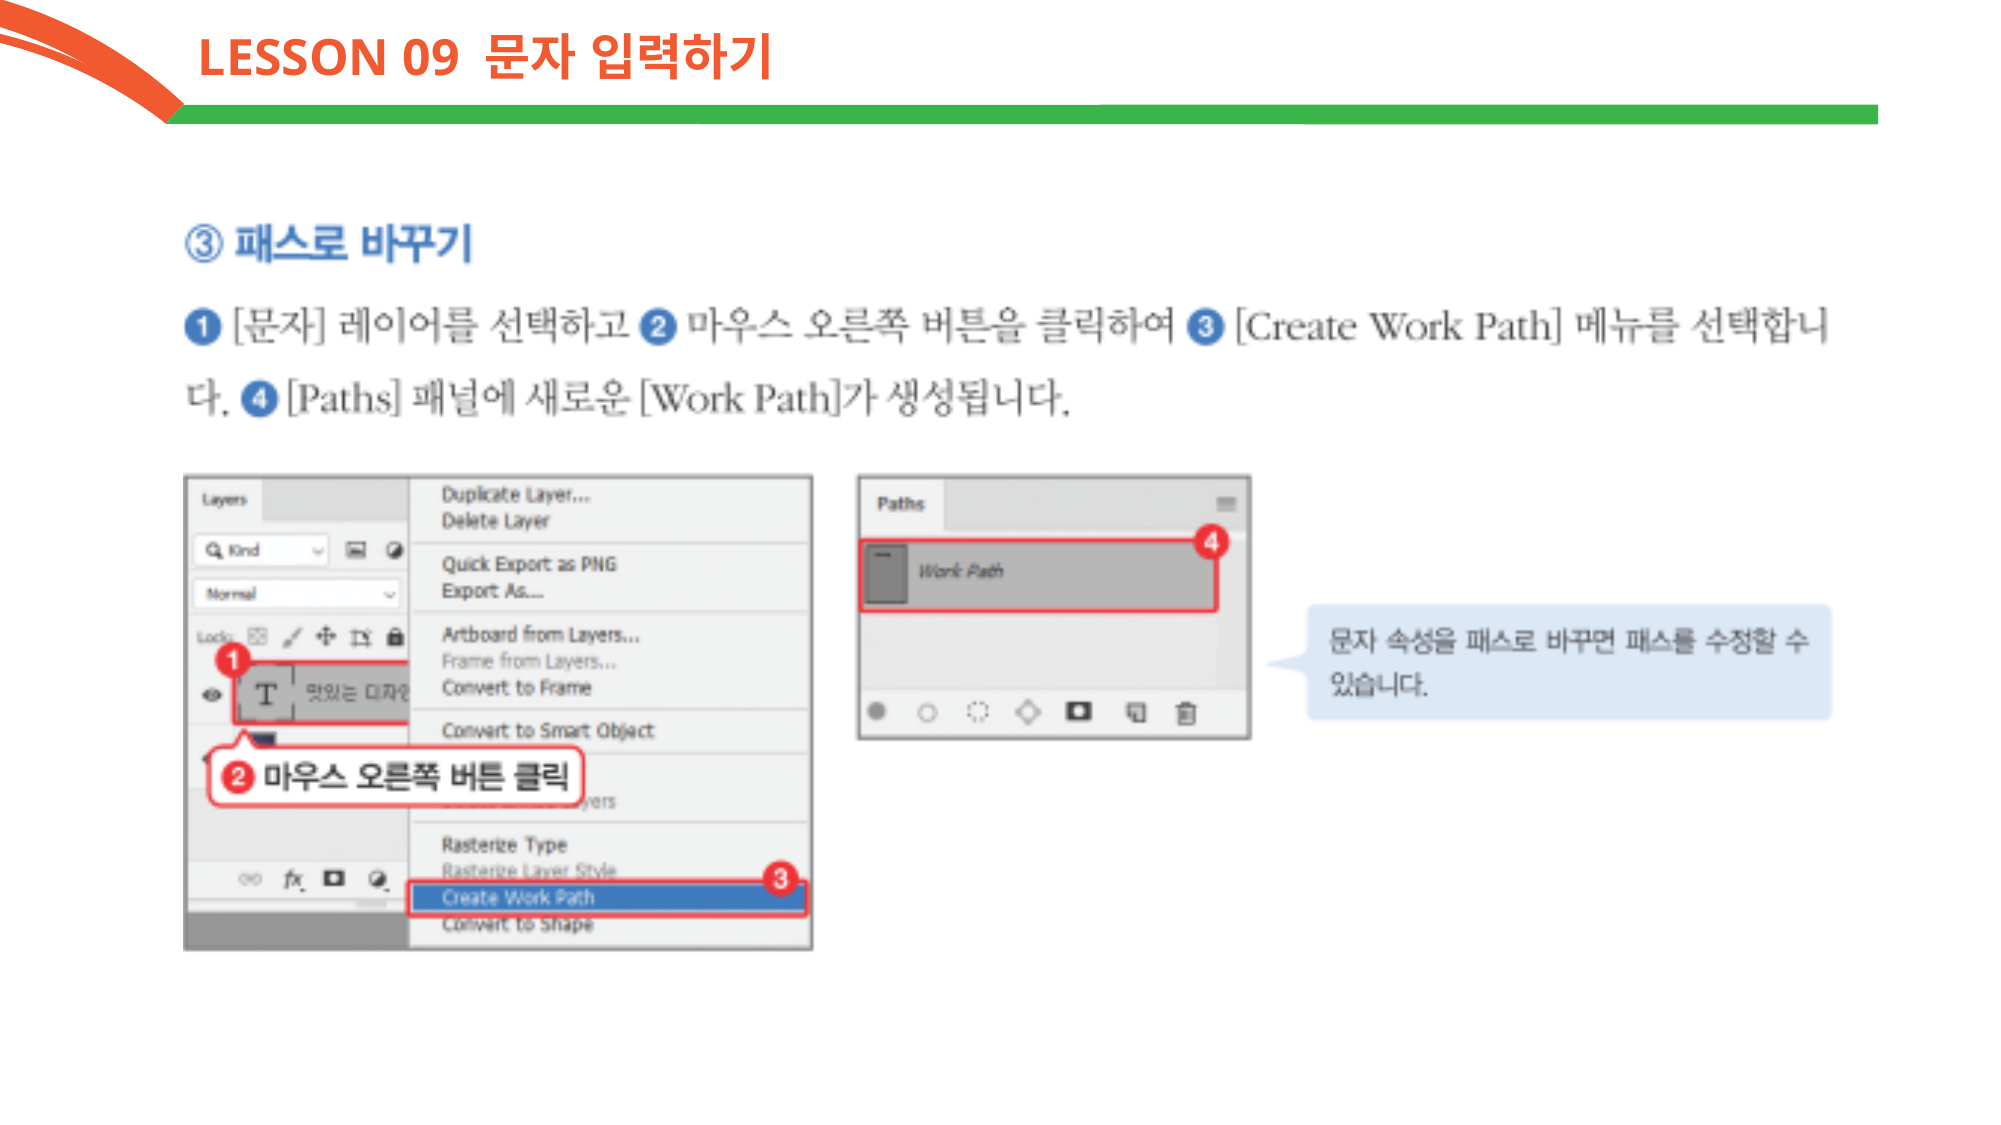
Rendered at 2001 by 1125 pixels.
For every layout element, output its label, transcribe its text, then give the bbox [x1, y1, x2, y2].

picture [182, 219, 1840, 961]
title LESSON 09 문자 입력하기 [183, 24, 1836, 95]
